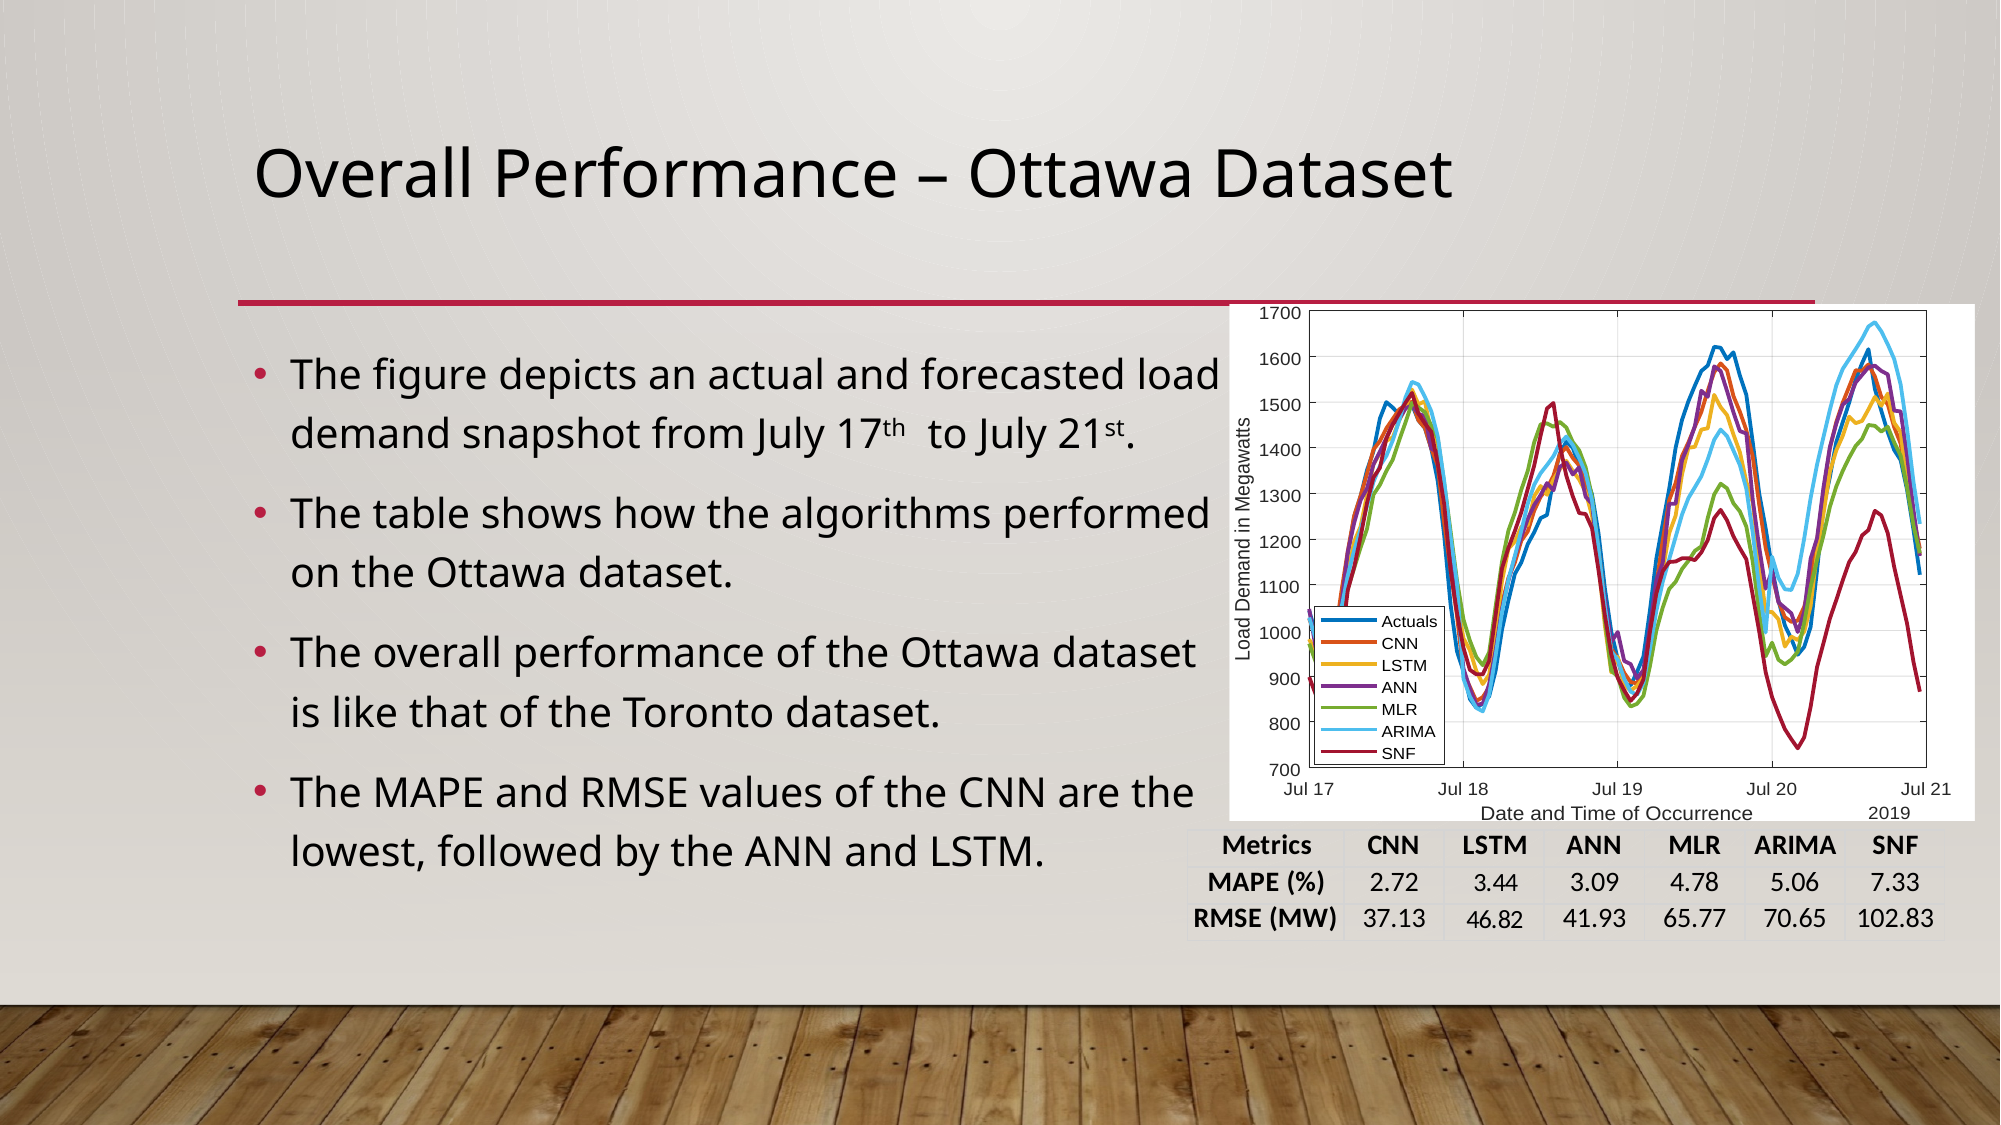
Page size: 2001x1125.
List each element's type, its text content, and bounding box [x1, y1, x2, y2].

title Overall Performance – Ottawa Dataset [238, 131, 1814, 305]
list The figure depicts an actual and forecasted load demand snapshot from July 17th to July 21st. The table shows how the algorithms performed on the Ottawa dataset. The overall performance of the Ottawa dataset is like that of the Toronto dataset. The MAPE and RMSE values of the CNN are the lowest, followed by the ANN and LSTM. [238, 330, 1240, 897]
picture [1229, 303, 1975, 822]
picture [1186, 829, 1947, 943]
picture [0, 1005, 2000, 1125]
